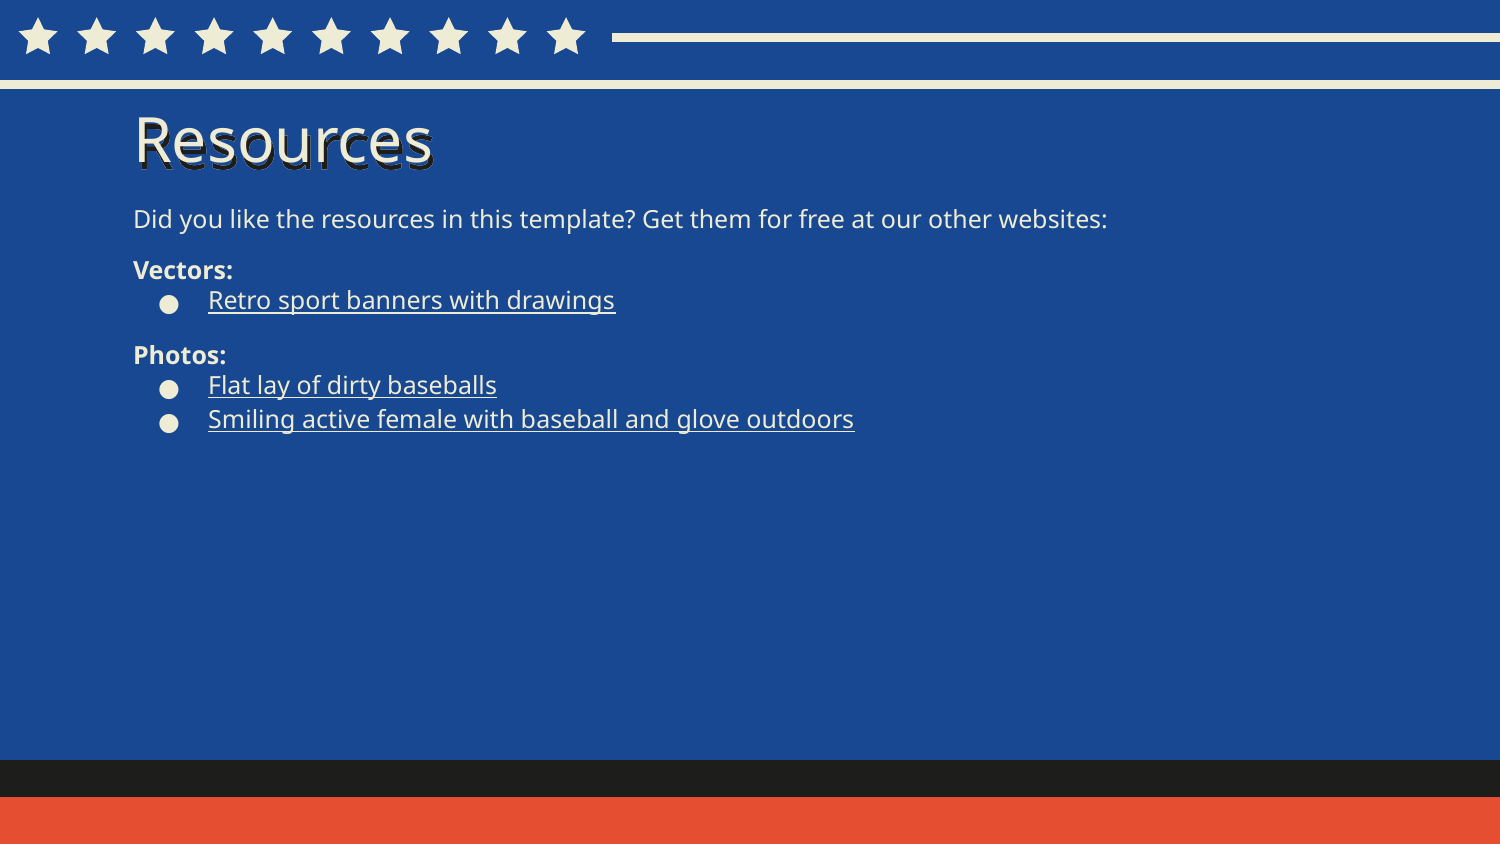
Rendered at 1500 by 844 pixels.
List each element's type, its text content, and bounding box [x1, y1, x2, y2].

title Resources [118, 85, 1382, 180]
list Did you like the resources in this template? Get them for free at our other websites: Vectors: Retro sport banners with drawings Photos: Flat lay of dirty baseballs Smiling active female with baseball and glove outdoors [118, 189, 1382, 457]
